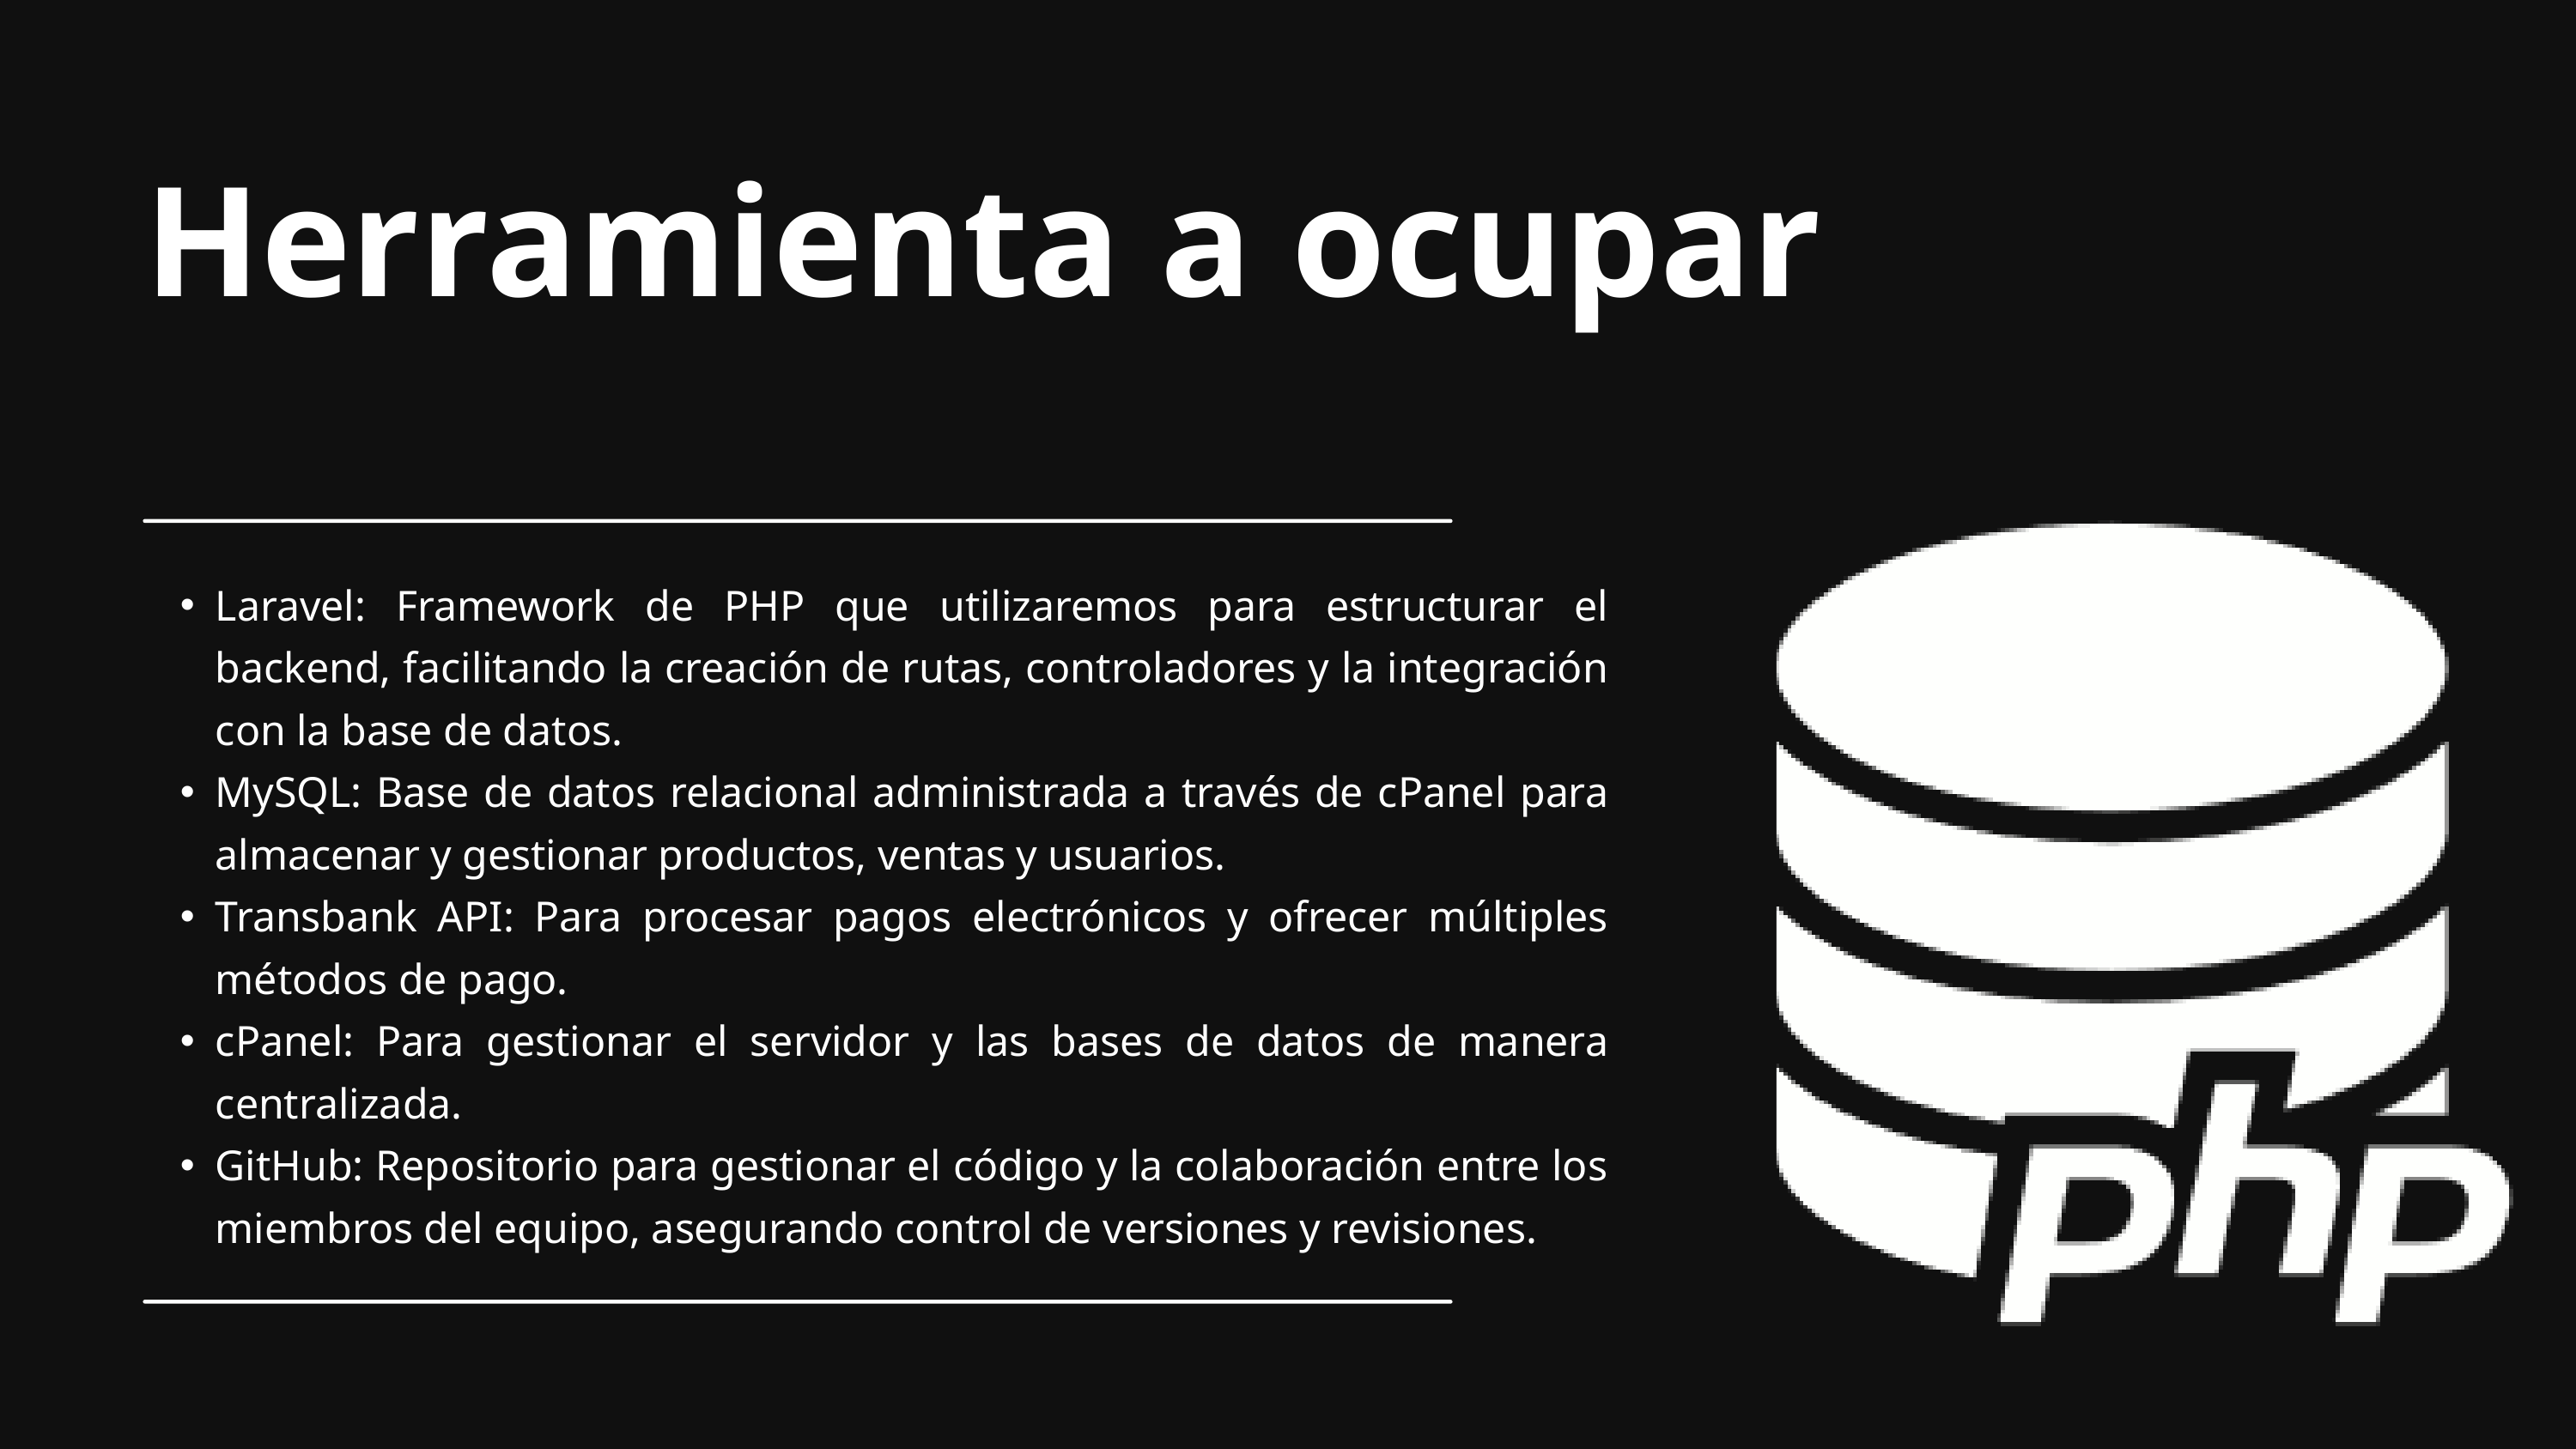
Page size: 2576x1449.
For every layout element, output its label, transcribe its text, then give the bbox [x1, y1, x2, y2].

text_box Herramienta a ocupar [144, 144, 2272, 328]
text_box Laravel: Framework de PHP que utilizaremos para estructurar el backend, facilitando la creación de rutas, controladores y la integración con la base de datos. MySQL: Base de datos relacional administrada a través de cPanel para almacenar y gestionar productos, ventas y usuarios. Transbank API: Para procesar pagos electrónicos y ofrecer múltiples métodos de pago. cPanel: Para gestionar el servidor y las bases de datos de manera centralizada. GitHub: Repositorio para gestionar el código y la colaboración entre los miembros del equipo, asegurando control de versiones y revisiones. [144, 567, 1611, 1252]
text_box [1776, 520, 2518, 1326]
